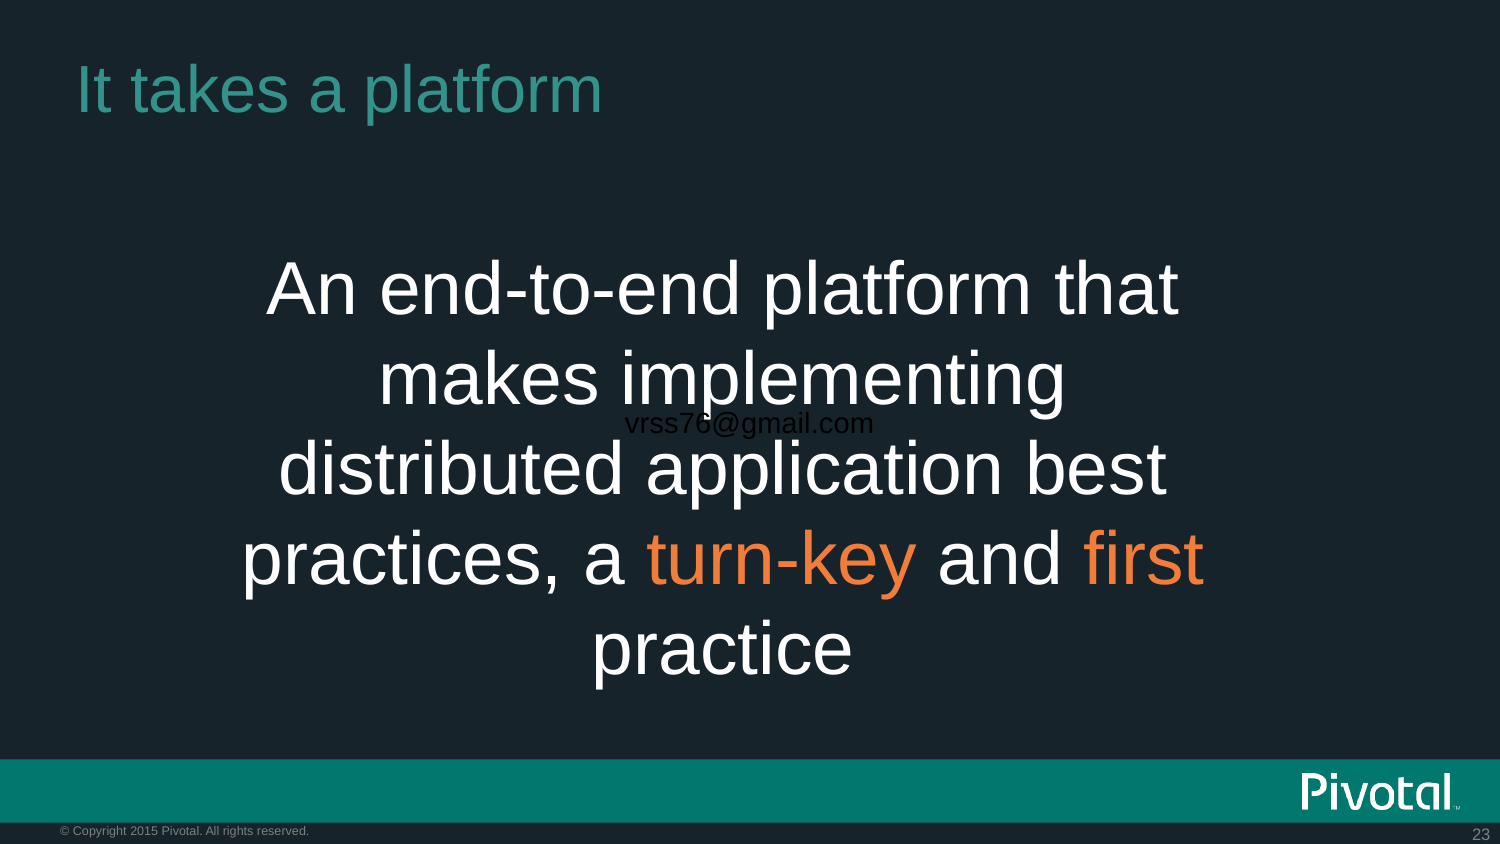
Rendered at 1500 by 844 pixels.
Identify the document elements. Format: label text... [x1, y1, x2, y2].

title It takes a platform [60, 40, 1440, 116]
picture [1302, 773, 1460, 810]
text_box vrss76@gmail.com [610, 396, 890, 447]
text_box An end-to-end platform that makes implementing distributed application best practices, a turn-key and first practice [190, 232, 1257, 698]
